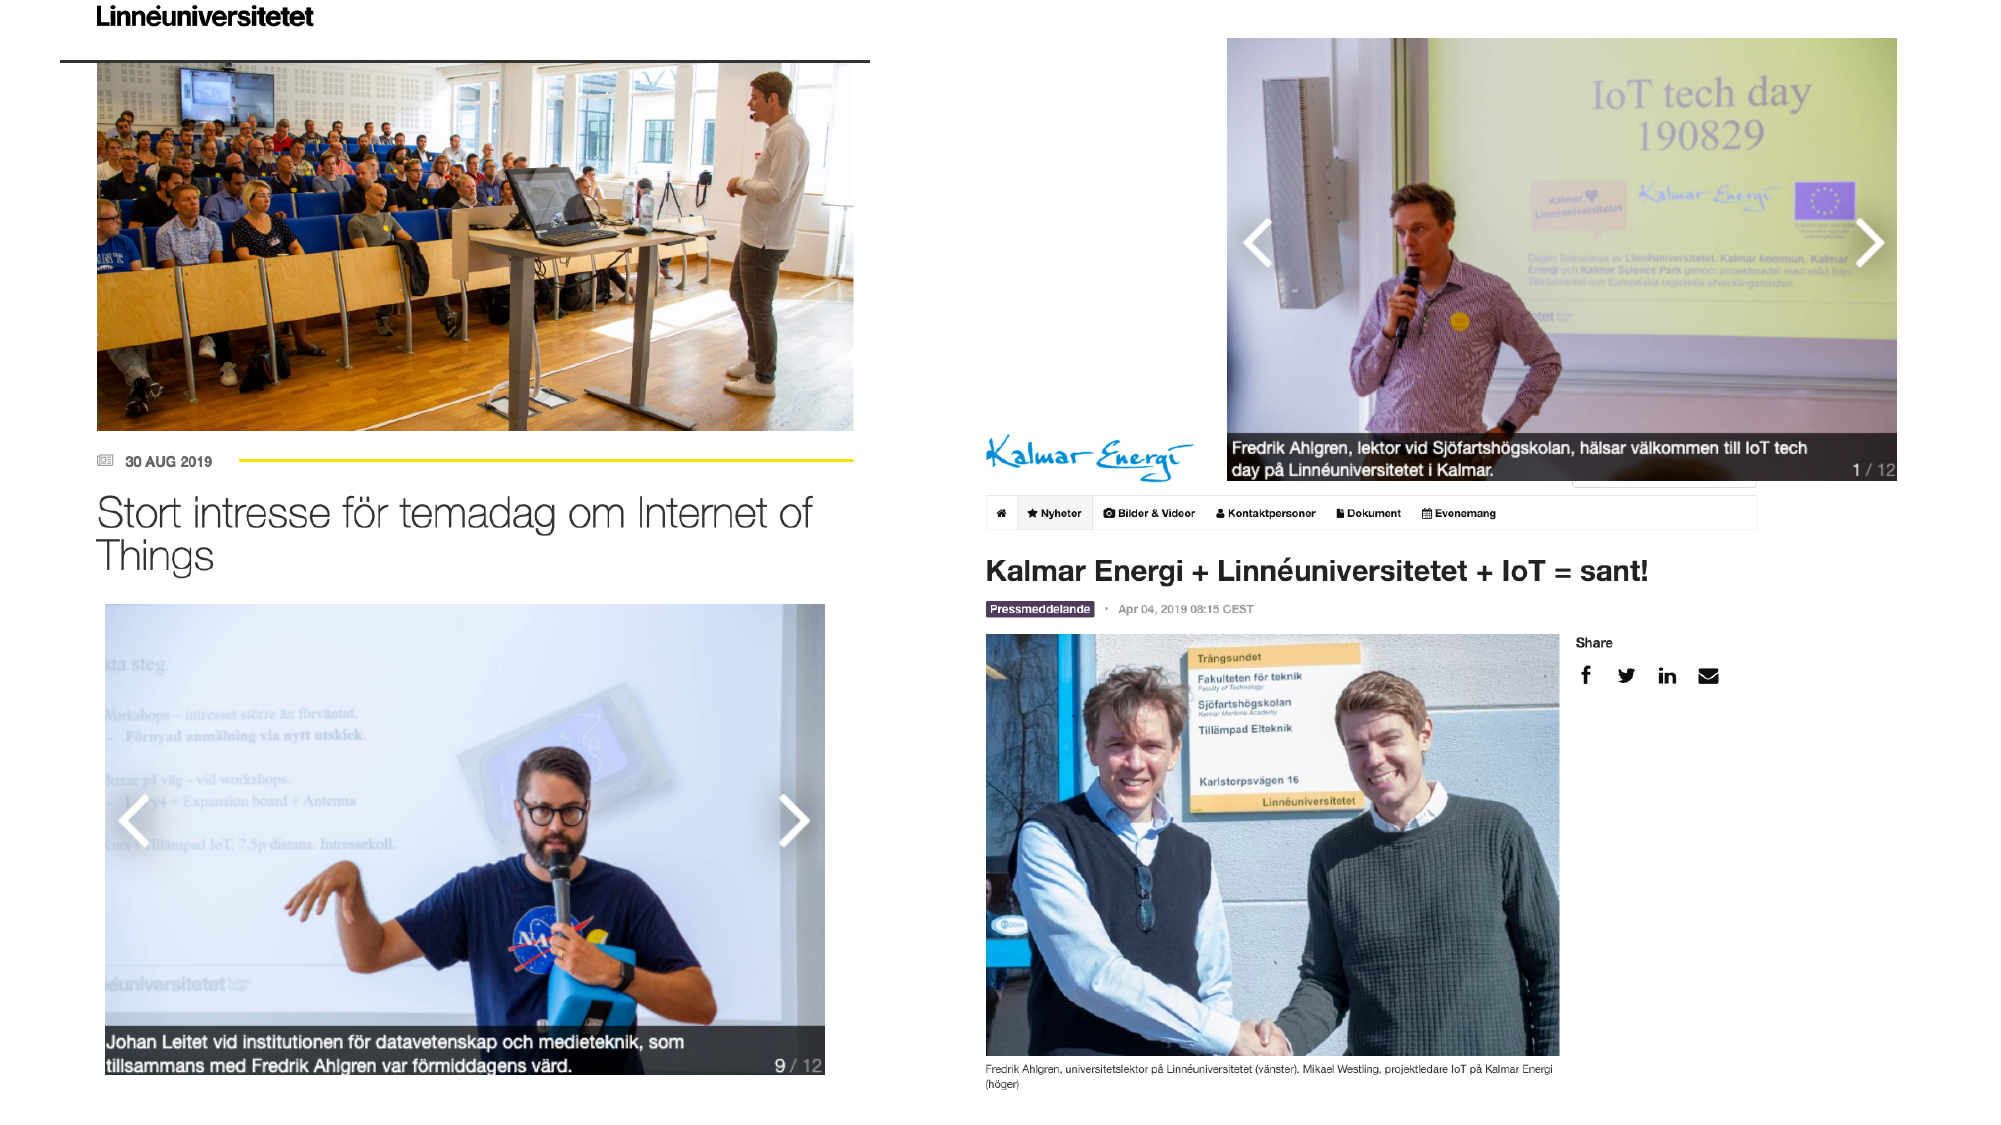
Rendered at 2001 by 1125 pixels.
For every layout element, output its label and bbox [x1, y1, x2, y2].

picture [60, 0, 870, 1075]
picture [950, 38, 1898, 1125]
